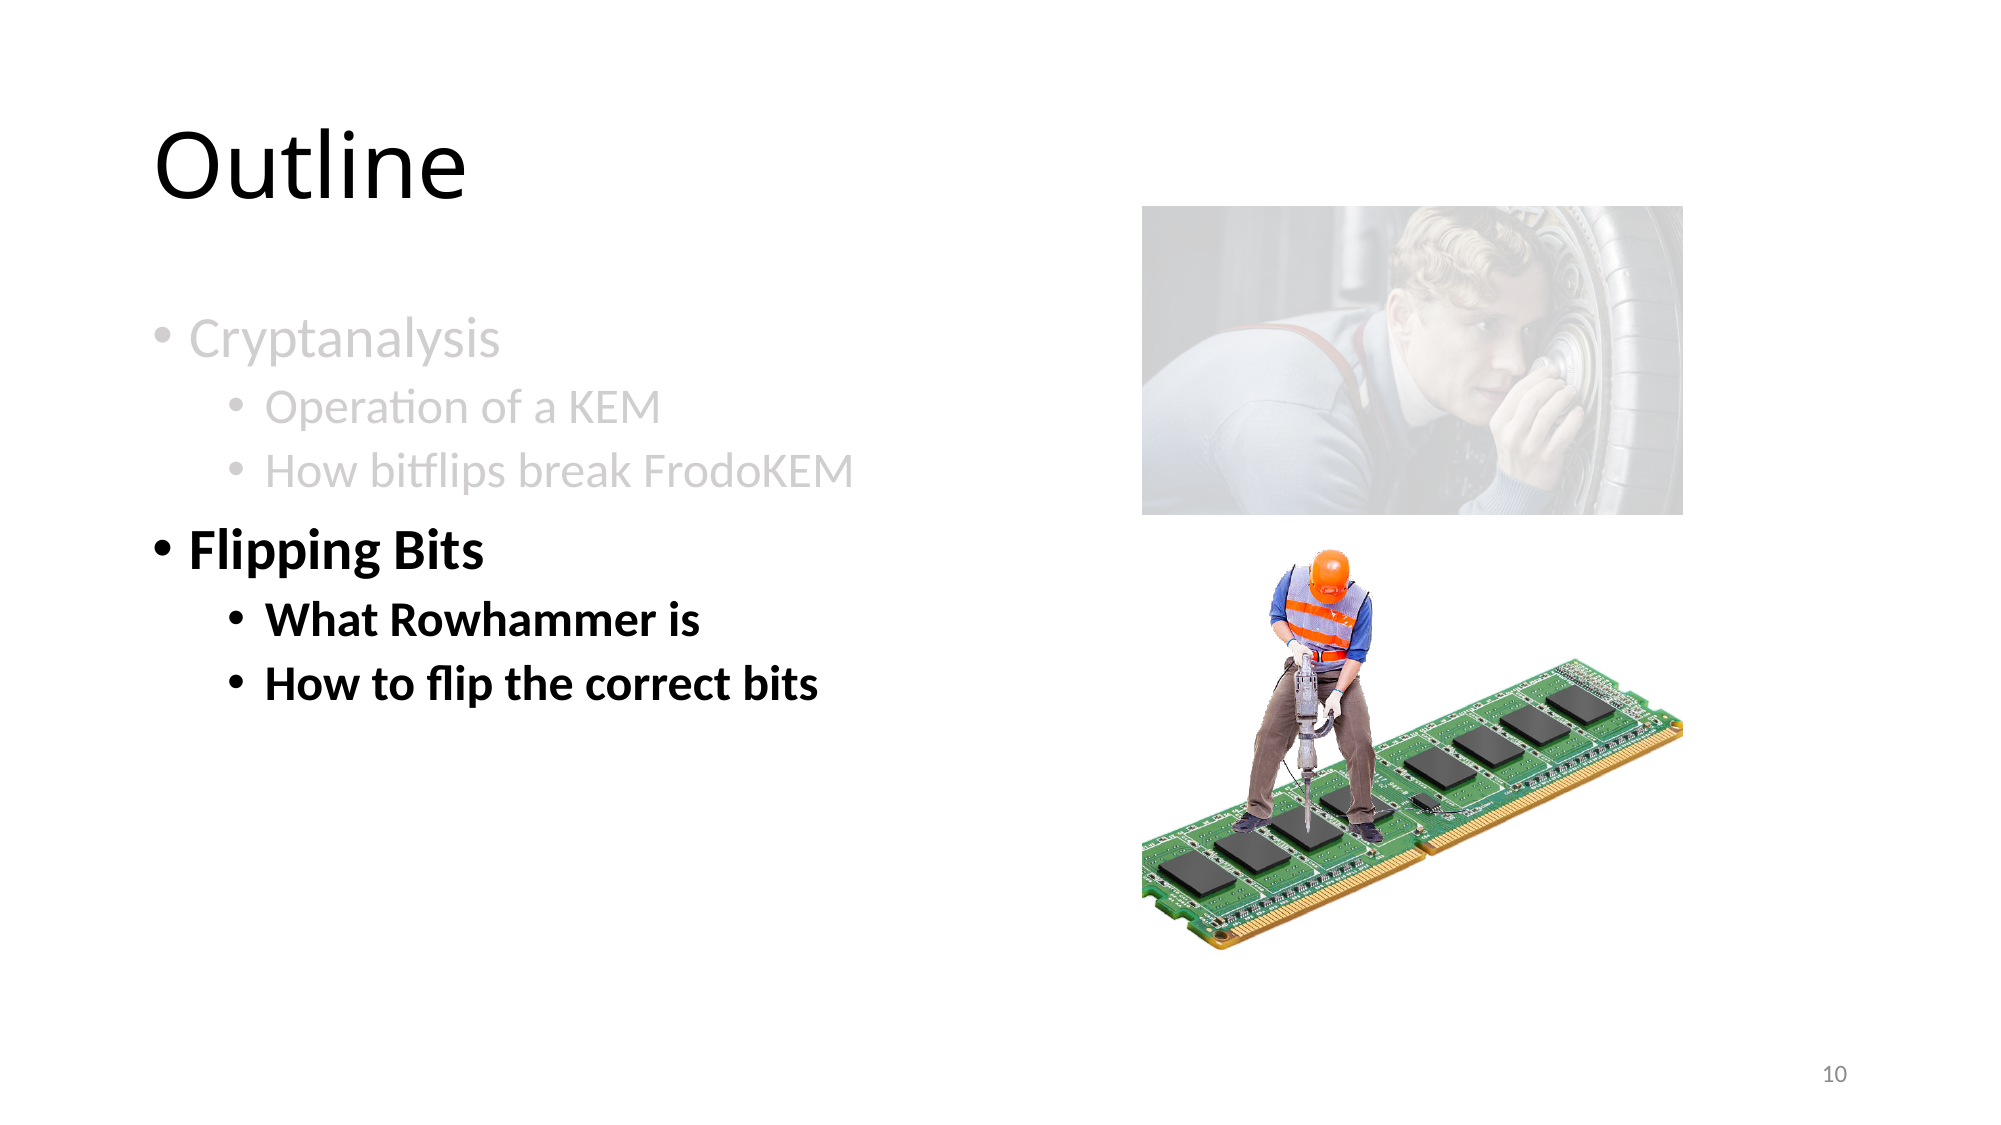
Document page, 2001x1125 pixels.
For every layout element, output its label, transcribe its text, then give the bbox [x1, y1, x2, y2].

slide_number 10 [1412, 1042, 1863, 1103]
picture [1142, 544, 1683, 958]
list Cryptanalysis Operation of a KEM How bitflips break FrodoKEM Flipping Bits What Rowhammer is How to flip the correct bits [137, 299, 1863, 1014]
picture [1142, 206, 1683, 515]
title Outline [137, 59, 1863, 278]
